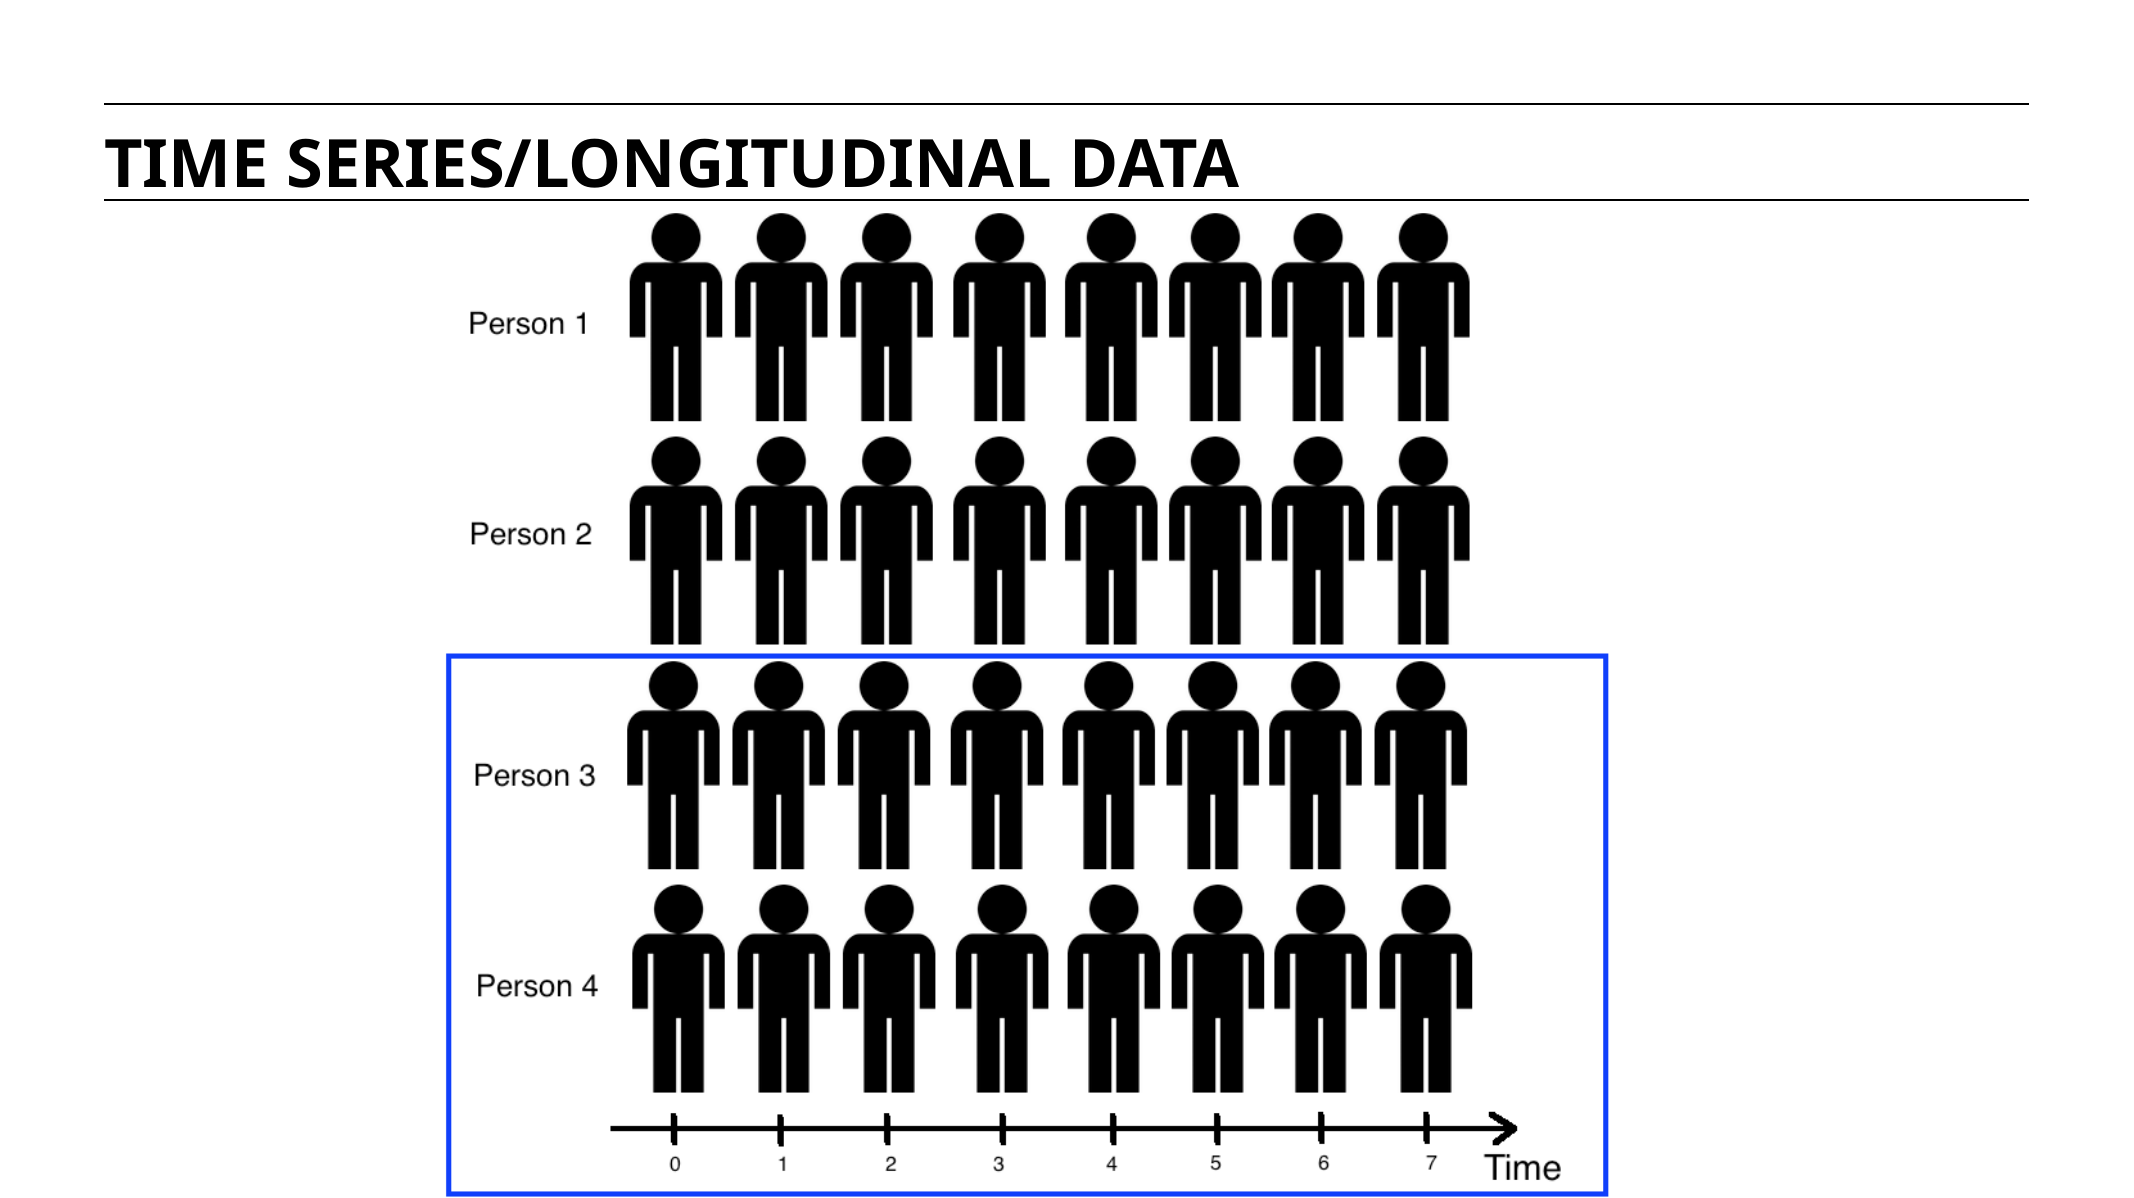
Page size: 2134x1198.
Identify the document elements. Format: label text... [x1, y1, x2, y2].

picture [409, 211, 1725, 1198]
text_box TIME SERIES/LONGITUDINAL DATA [104, 120, 1371, 192]
